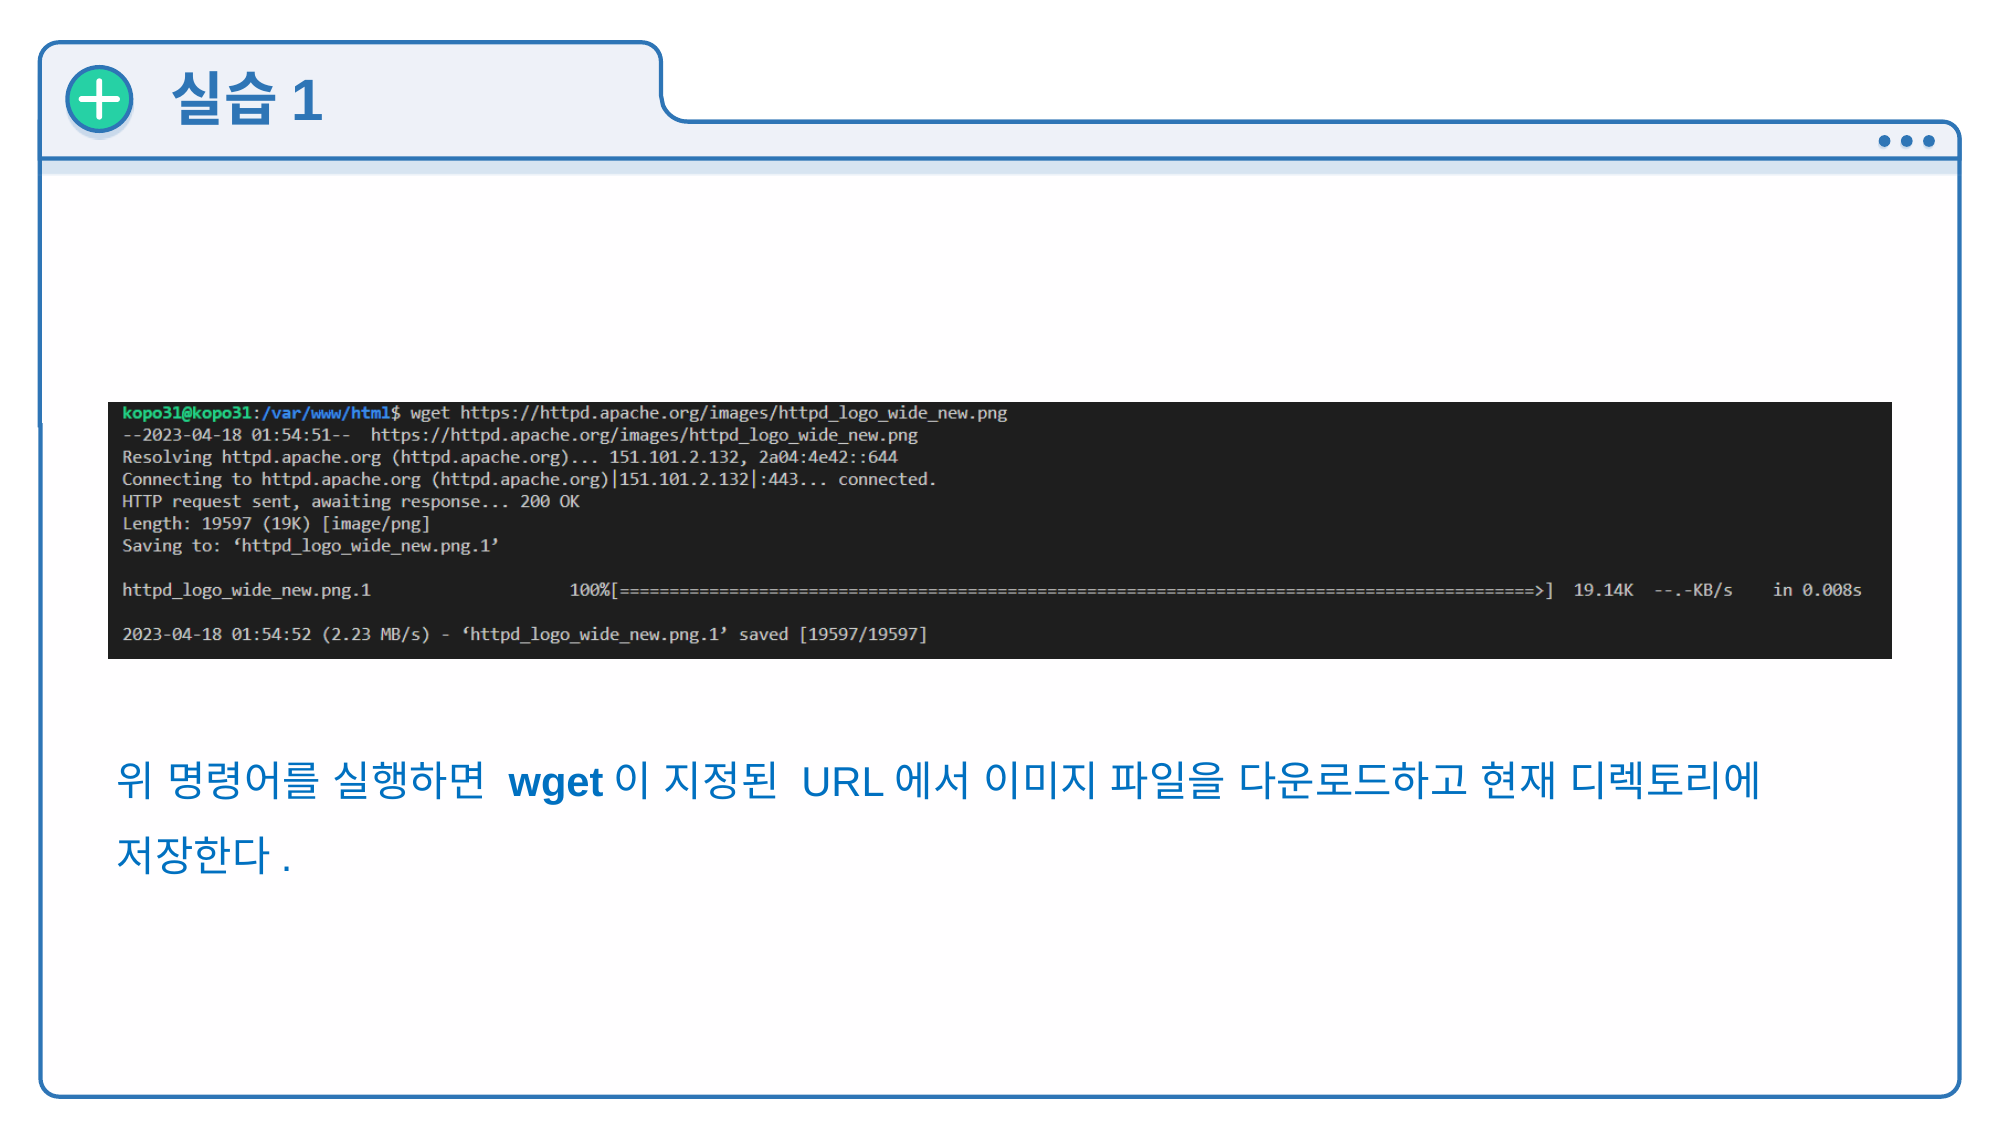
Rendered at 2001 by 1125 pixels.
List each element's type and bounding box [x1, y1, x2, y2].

text_box [67, 67, 132, 131]
text_box [39, 42, 1960, 1097]
picture [107, 402, 1892, 659]
